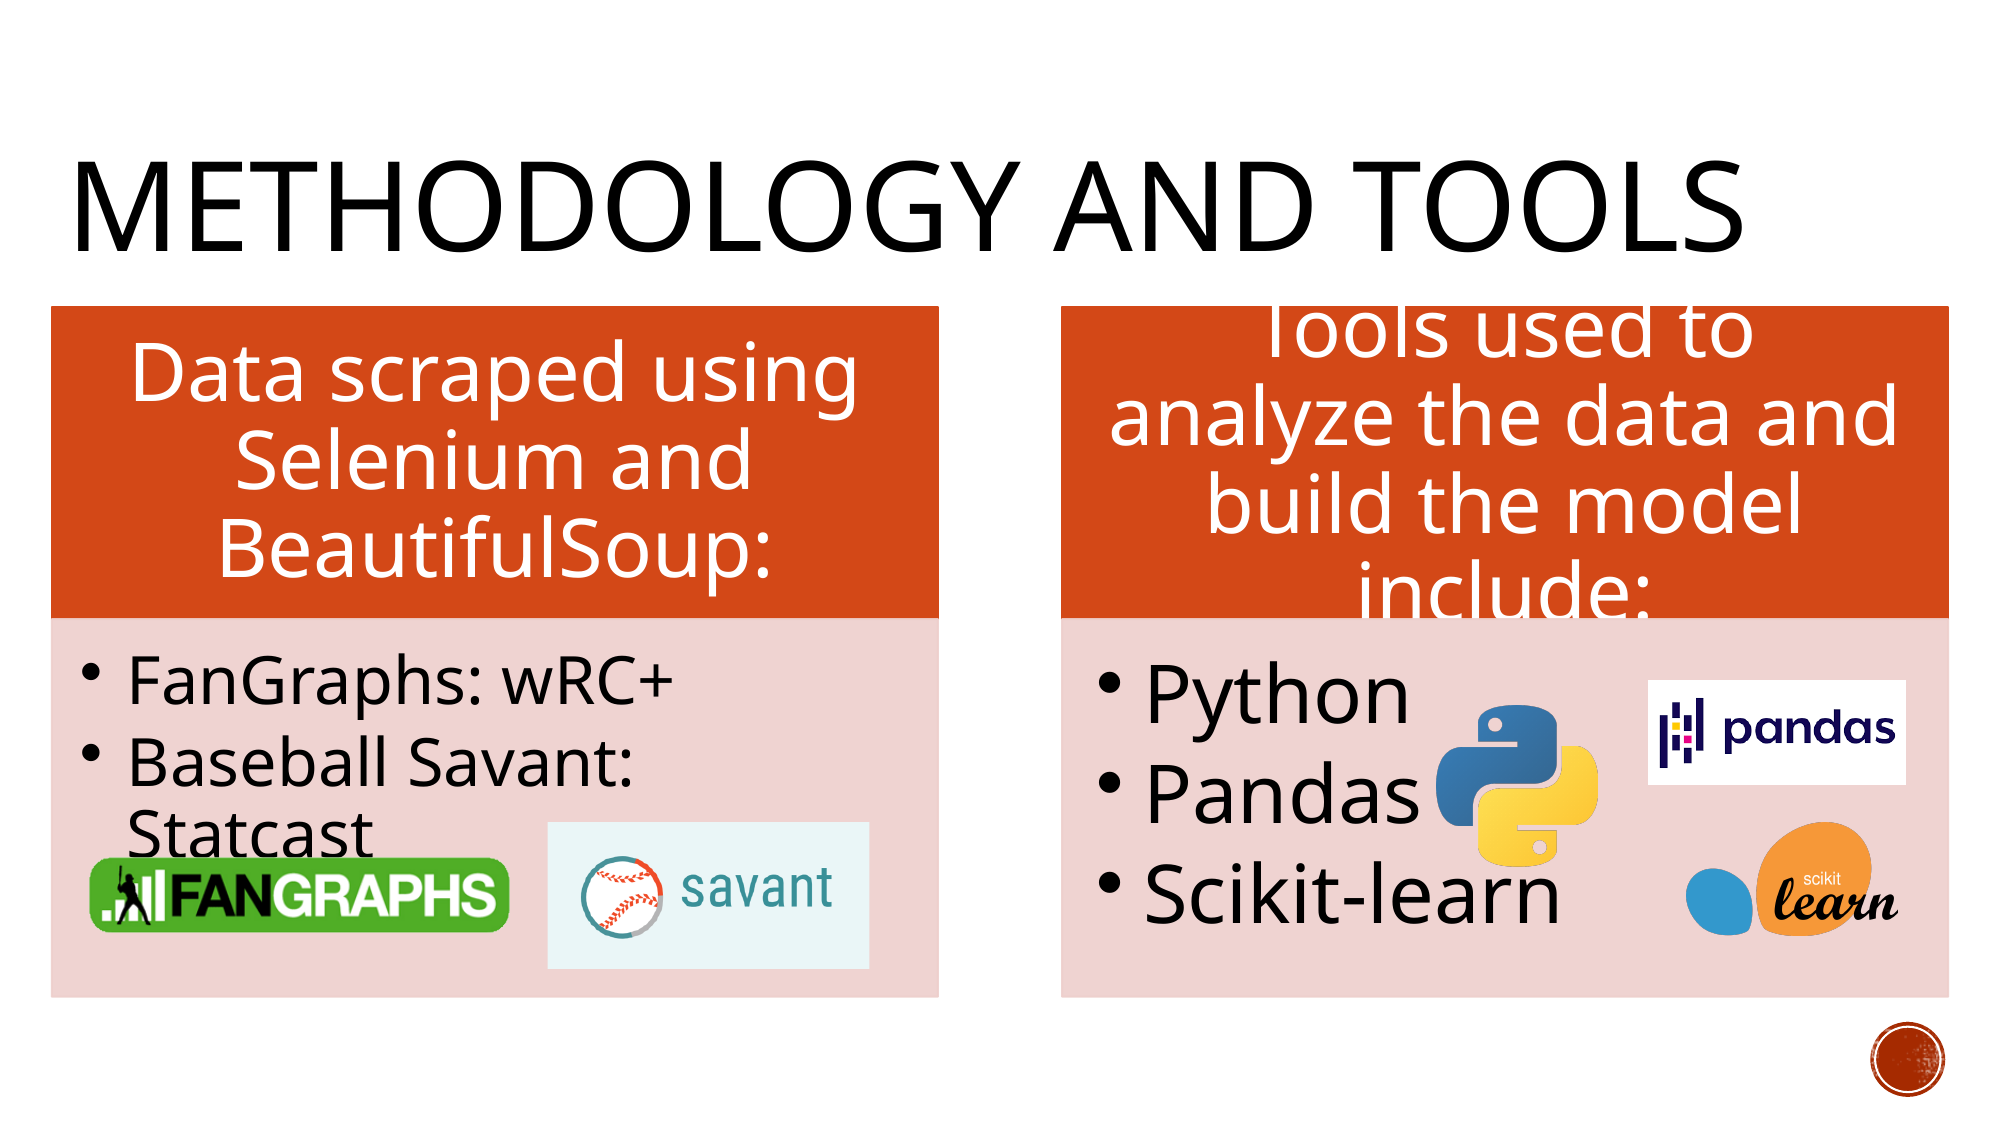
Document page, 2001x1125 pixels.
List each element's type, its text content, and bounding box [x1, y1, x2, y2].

picture [550, 824, 868, 966]
picture [88, 855, 512, 935]
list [53, 259, 1946, 1043]
picture [1439, 708, 1596, 864]
picture [1689, 824, 1895, 933]
title Methodology and tools [51, 79, 1826, 257]
picture [1651, 683, 1904, 783]
